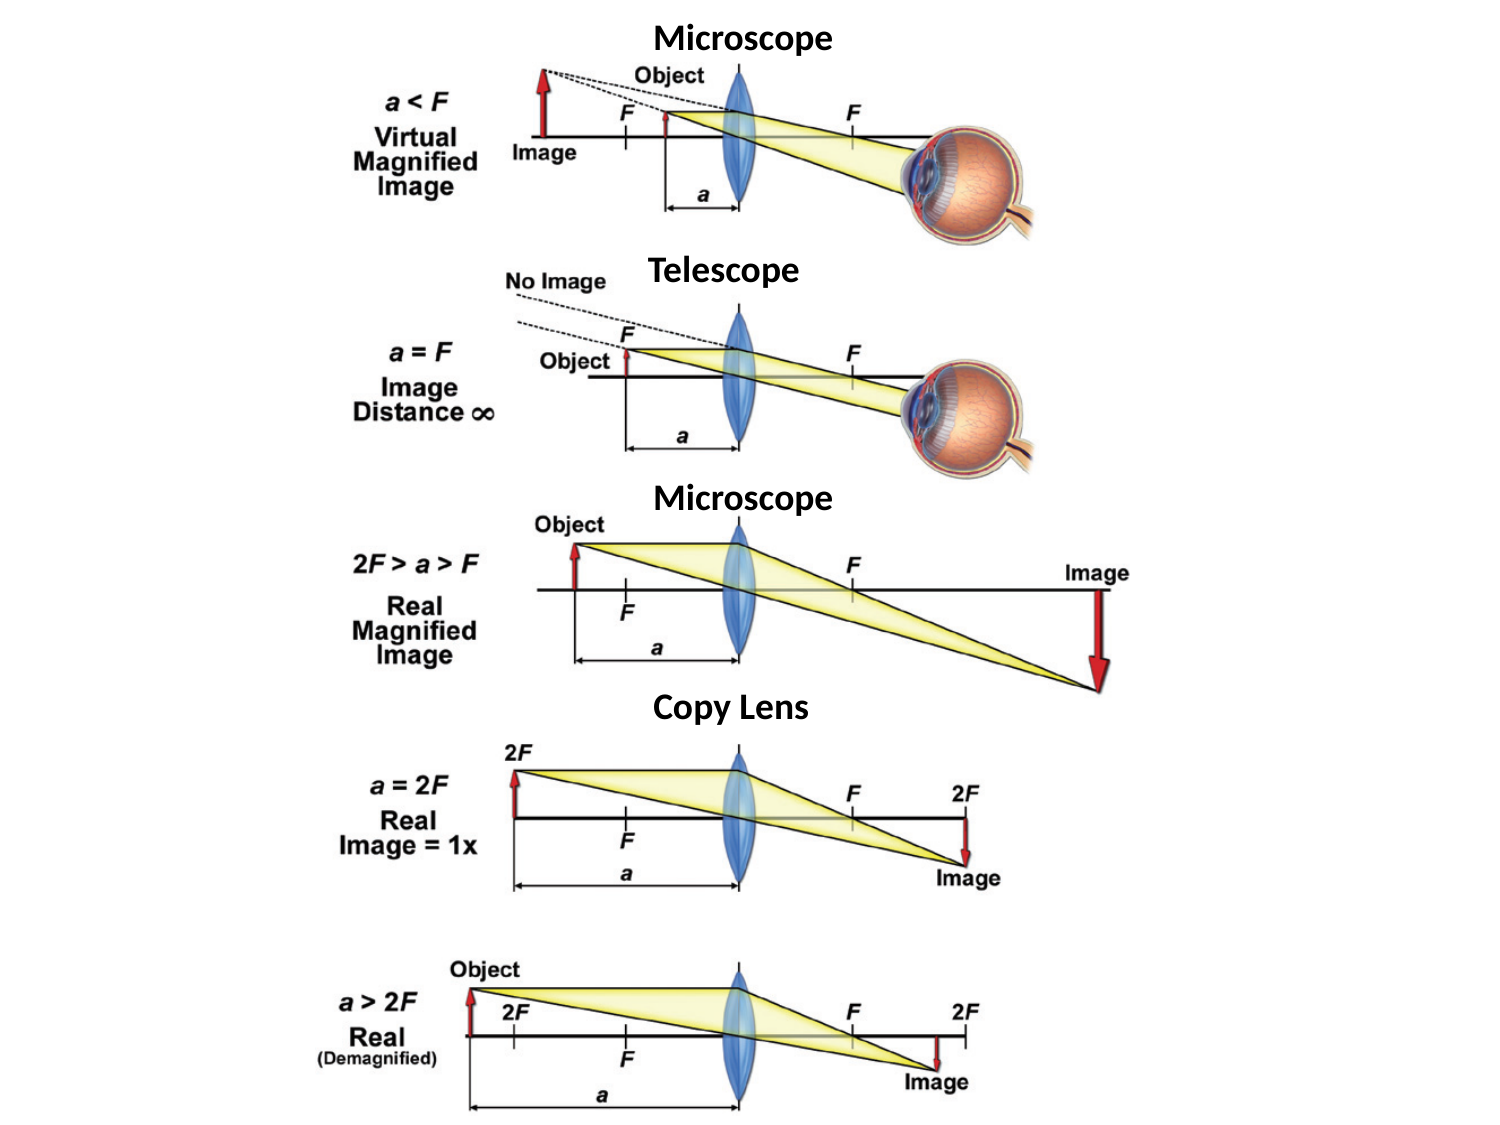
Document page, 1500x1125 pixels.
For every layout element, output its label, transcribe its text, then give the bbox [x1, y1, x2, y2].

picture [315, 62, 1134, 1116]
text_box Microscope [638, 5, 849, 60]
